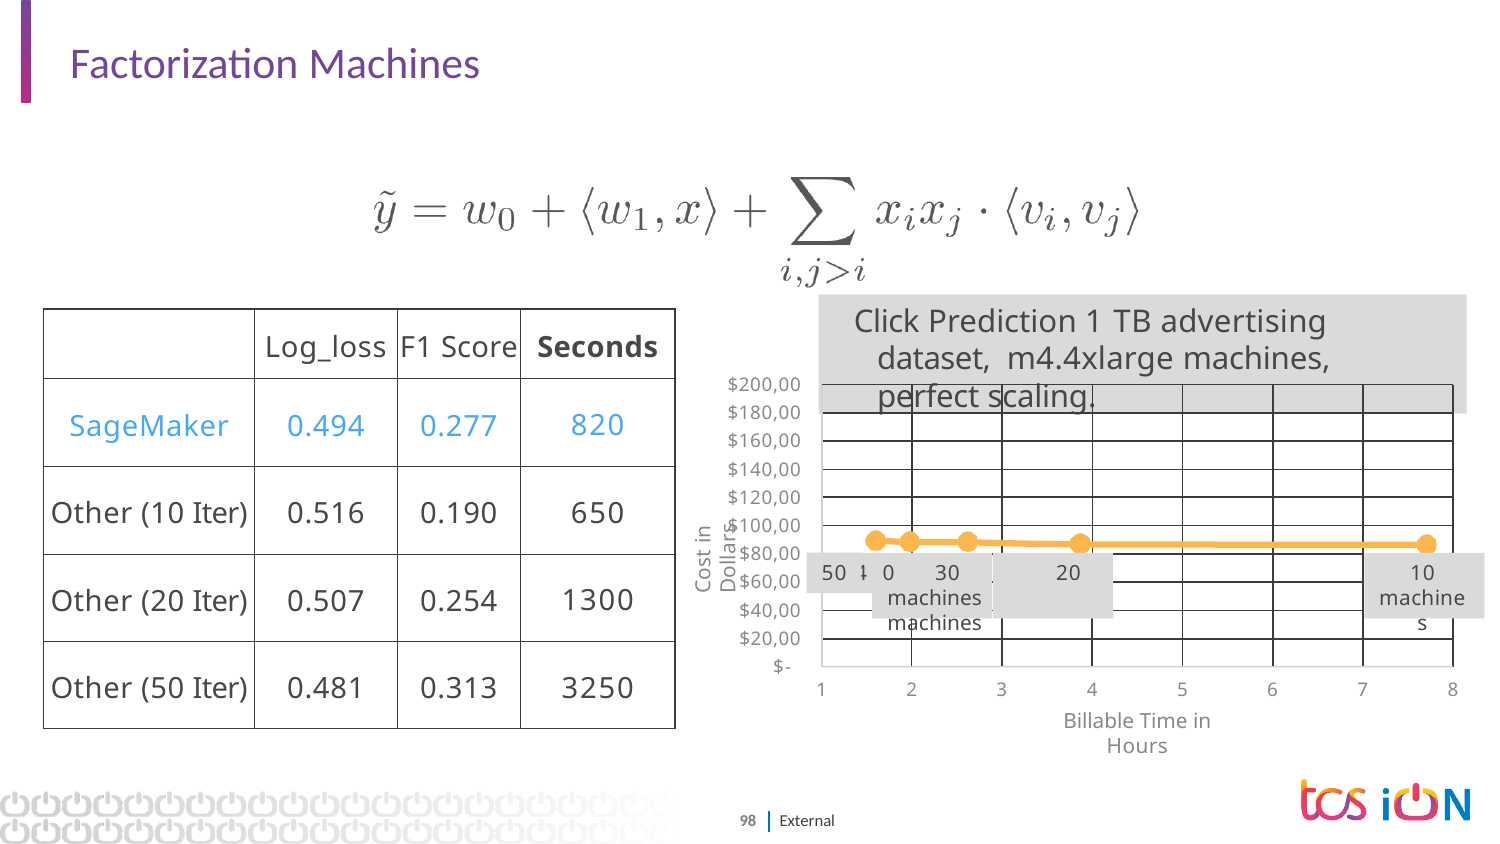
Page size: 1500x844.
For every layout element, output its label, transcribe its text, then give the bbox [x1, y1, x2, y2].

picture [0, 791, 803, 844]
text_box 6 [1265, 676, 1281, 701]
text_box Cost in Dollars [689, 455, 715, 596]
table_cell 3250 [521, 642, 674, 728]
table_cell 0.516 [255, 467, 397, 554]
table_cell SageMaker [44, 379, 254, 466]
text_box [820, 383, 1485, 668]
text_box 3 [994, 676, 1010, 701]
text_box 1 [814, 676, 830, 701]
title Factorization Machines [68, 0, 719, 132]
text_box [372, 171, 1143, 288]
table_header Log_loss [255, 310, 397, 378]
table_cell Other (20 Iter) [44, 555, 254, 641]
table_cell 0.481 [255, 642, 397, 728]
table_cell 0.507 [255, 555, 397, 641]
table_cell 0.313 [398, 642, 520, 728]
table_cell 0.494 [255, 379, 397, 466]
table_header F1 Score [398, 310, 520, 378]
table_cell 0.254 [398, 555, 520, 641]
table_cell Other (10 Iter) [44, 467, 254, 554]
table_header [44, 310, 254, 378]
table_cell 1300 [521, 555, 674, 641]
table_cell 650 [521, 467, 674, 554]
table_cell 820 [521, 379, 674, 466]
table_cell 0.190 [398, 467, 520, 554]
table_header Seconds [521, 310, 674, 378]
text_box Click Prediction 1 TB advertising dataset, m4.4xlarge machines, perfect scaling. [818, 294, 1467, 384]
text_box $200,00 $180,00 $160,00 $140,00 $120,00 $100,00 $80,00 $60,00 $40,00 $20,00 $- [726, 364, 802, 678]
picture [1295, 778, 1473, 827]
table_cell 0.277 [398, 379, 520, 466]
text_box [806, 552, 815, 557]
text_box 2 [904, 676, 920, 701]
text_box 7 [1355, 676, 1371, 701]
text_box 50 0 30 20 machines machines [806, 557, 815, 635]
text_box 8 [1445, 676, 1461, 701]
table_cell Other (50 Iter) [44, 642, 254, 728]
text_box 4 5 Billable Time in Hours [1031, 676, 1243, 758]
